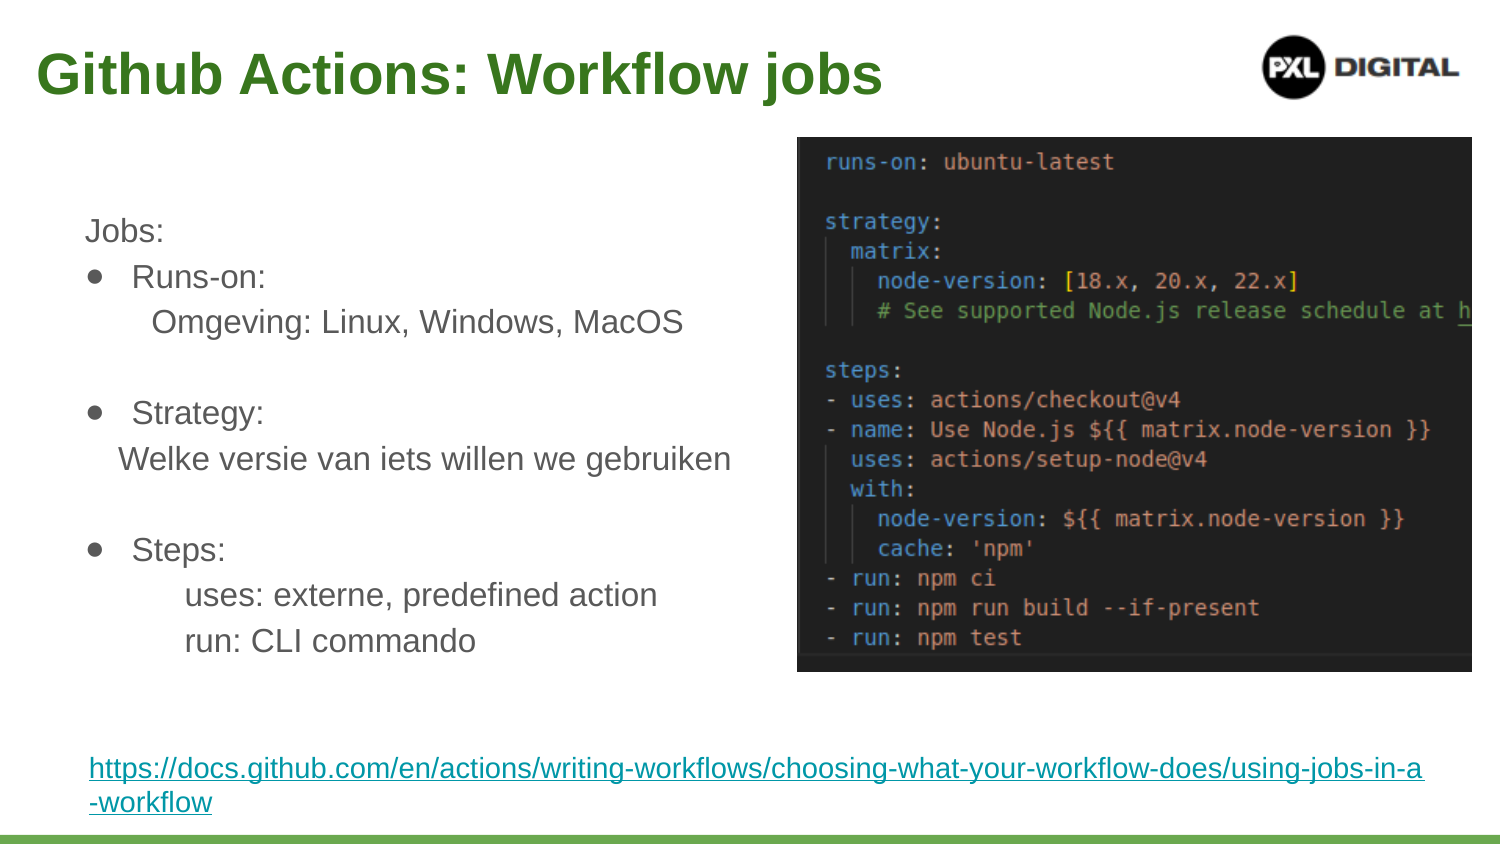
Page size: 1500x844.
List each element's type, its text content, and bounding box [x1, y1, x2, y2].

title Github Actions: Workflow jobs [21, 21, 1232, 116]
picture [797, 137, 1472, 673]
list Jobs: Runs-on: Omgeving: Linux, Windows, MacOS Strategy: Welke versie van iets willen we gebruiken Steps: uses: externe, predefined action run: CLI commando https://docs.github.com/en/actions/writing-workflows/choosing-what-your-workflow-does/using-jobs-in-a-workflow [51, 189, 1449, 750]
picture [1237, 10, 1487, 119]
